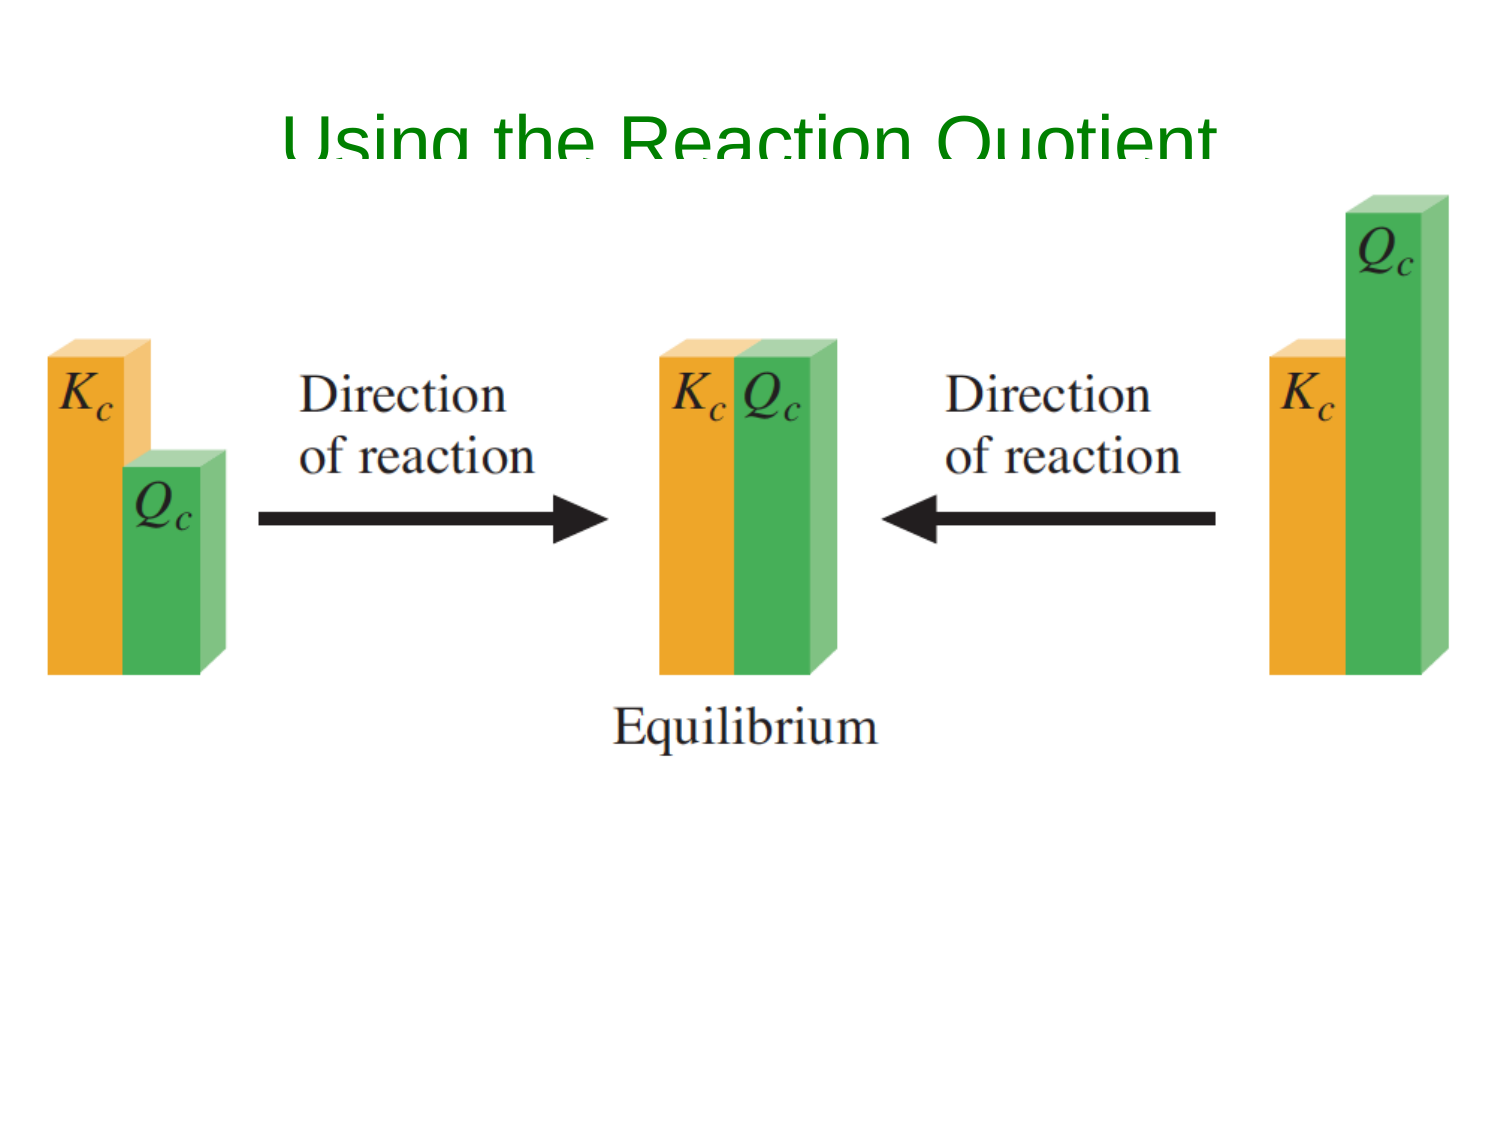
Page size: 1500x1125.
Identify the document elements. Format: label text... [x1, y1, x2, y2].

title Using the Reaction Quotient [75, 45, 1425, 158]
picture [30, 159, 1470, 778]
